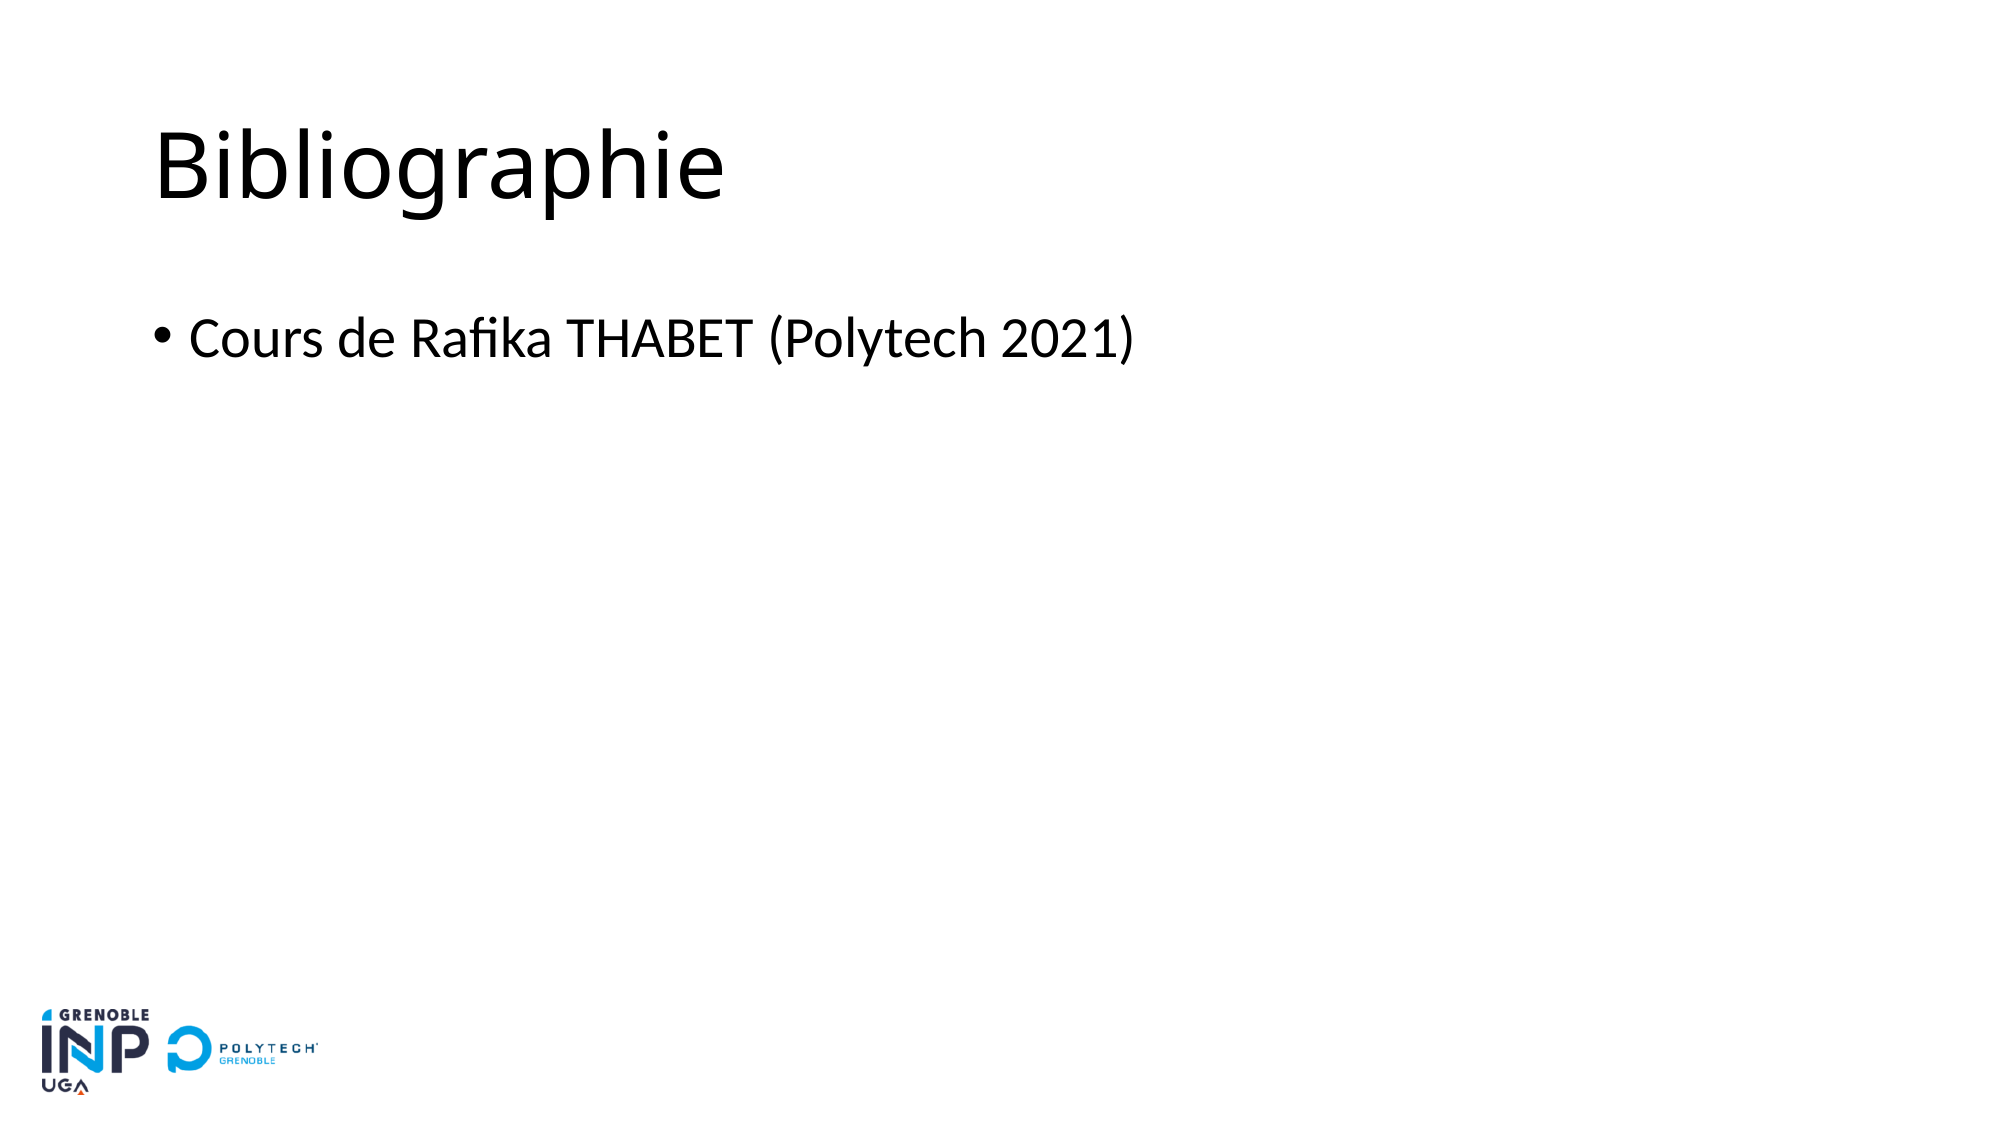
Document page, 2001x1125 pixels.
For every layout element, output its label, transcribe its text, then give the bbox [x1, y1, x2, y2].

list Cours de Rafika THABET (Polytech 2021) [137, 299, 1863, 1014]
picture [42, 1009, 318, 1095]
title Bibliographie [137, 59, 1863, 278]
